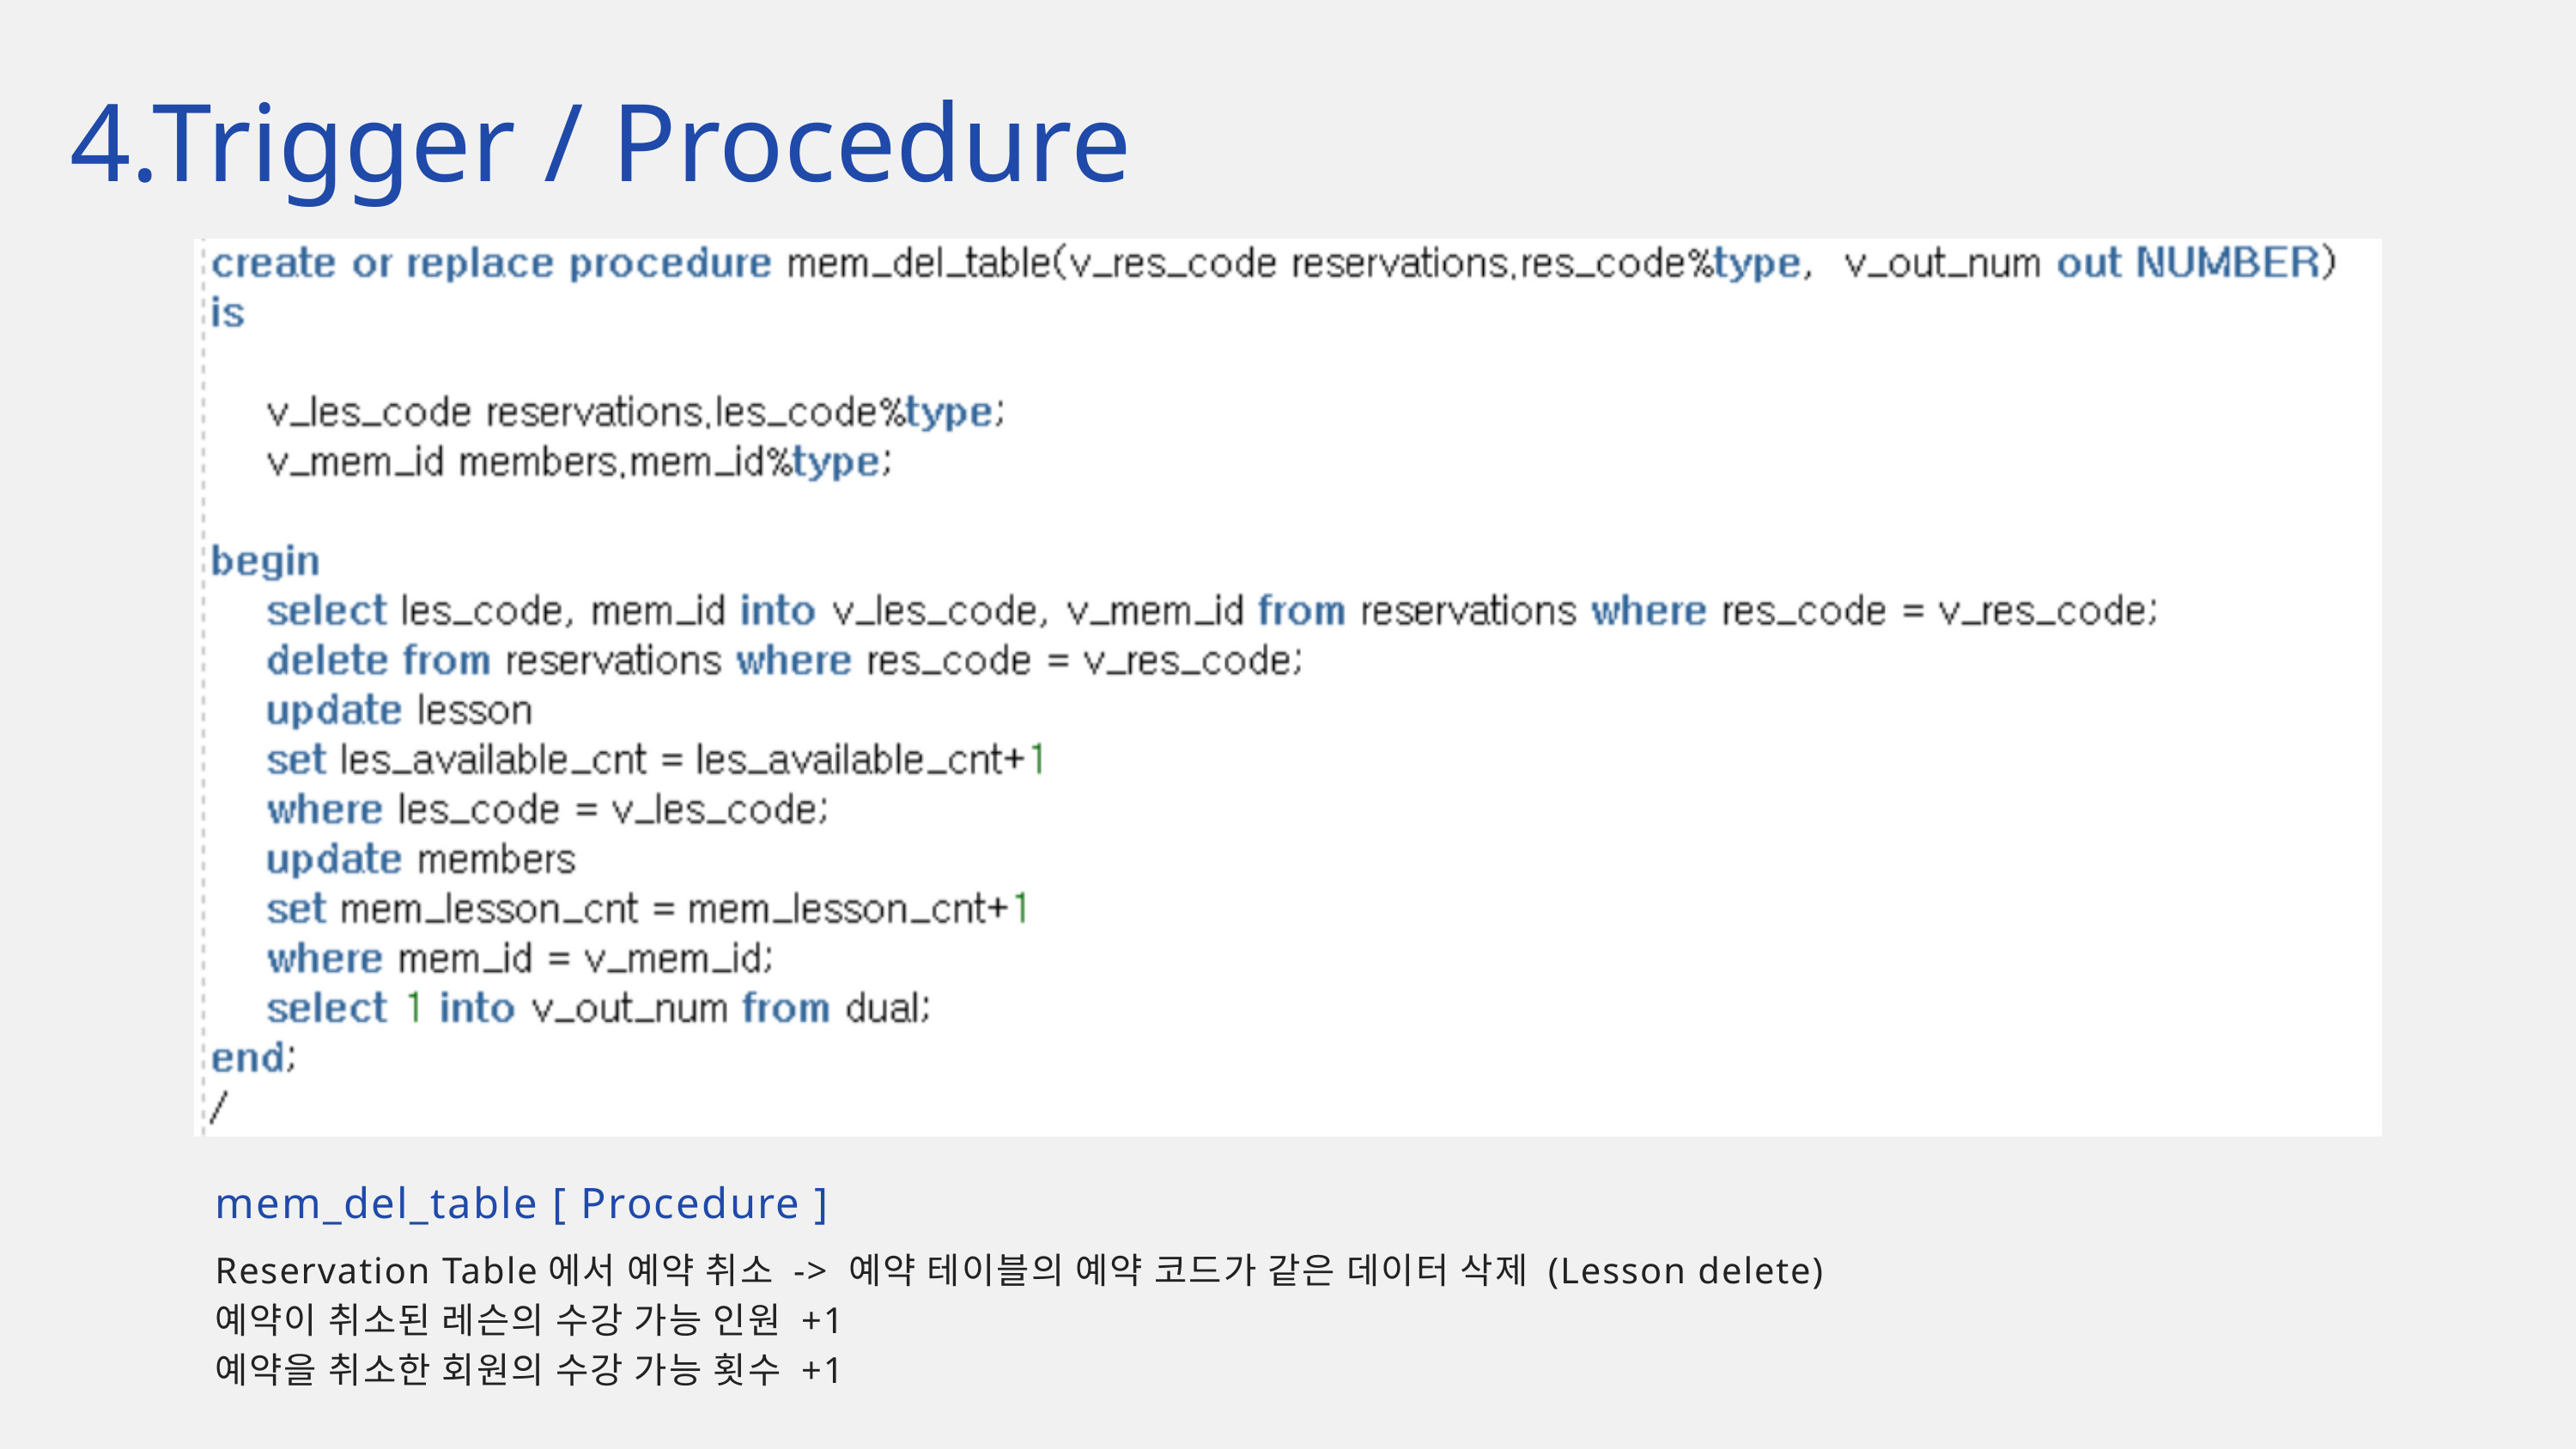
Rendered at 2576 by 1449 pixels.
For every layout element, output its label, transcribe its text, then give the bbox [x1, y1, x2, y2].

text_box [194, 239, 2383, 1137]
text_box 4.Trigger / Procedure [70, 52, 1213, 203]
text_box Reservation Table에서 예약 취소 -> 예약 테이블의 예약 코드가 같은 데이터 삭제 (Lesson delete) 예약이 취소된 레슨의 수강 가능 인원 +1 예약을 취소한 회원의 수강 가능 횟수 +1 [215, 1240, 2382, 1391]
text_box mem_del_table [ Procedure ] [215, 1168, 908, 1228]
